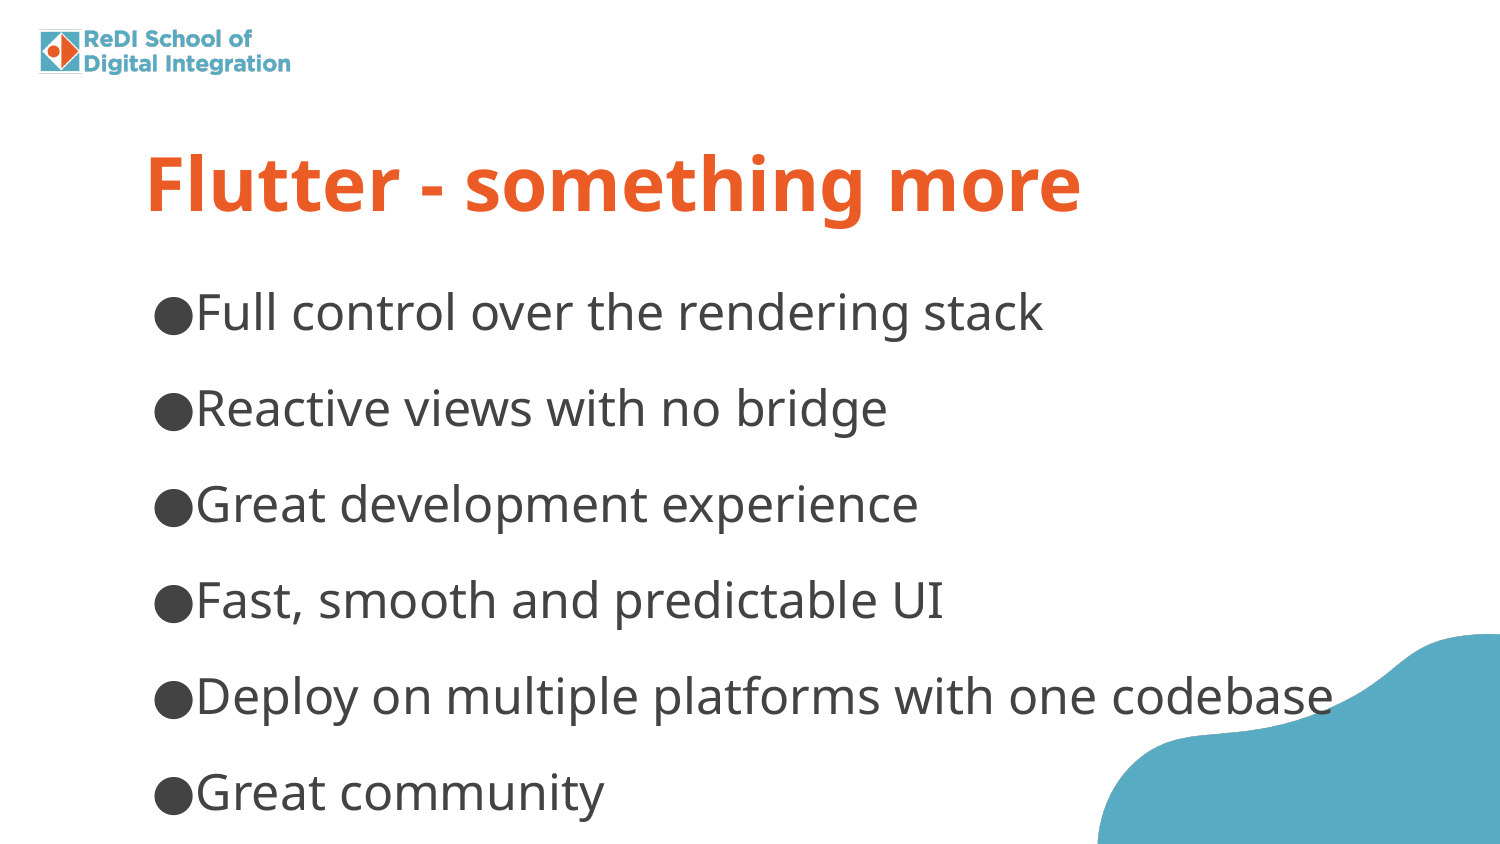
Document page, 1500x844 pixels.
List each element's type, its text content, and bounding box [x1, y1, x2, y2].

text_box Flutter - something more [139, 148, 1361, 272]
picture [1097, 634, 1500, 844]
text_box Full control over the rendering stack Reactive views with no bridge Great development experience Fast, smooth and predictable UI Deploy on multiple platforms with one codebase Great community [142, 286, 1467, 779]
picture [38, 27, 291, 75]
